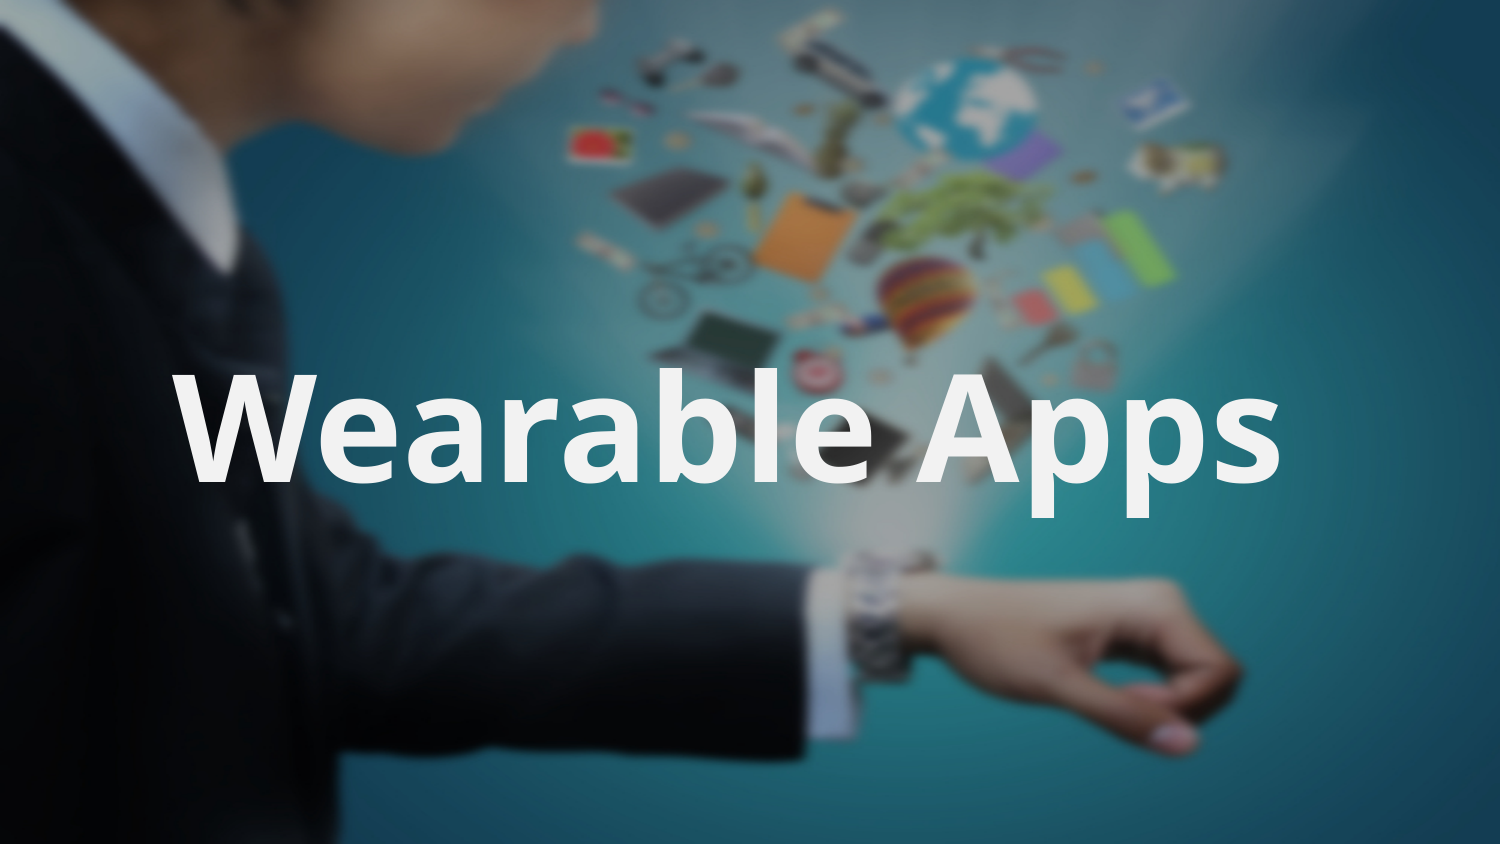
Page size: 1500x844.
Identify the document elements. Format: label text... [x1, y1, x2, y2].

picture [0, 0, 1500, 844]
title Wearable Apps [53, 232, 1404, 613]
